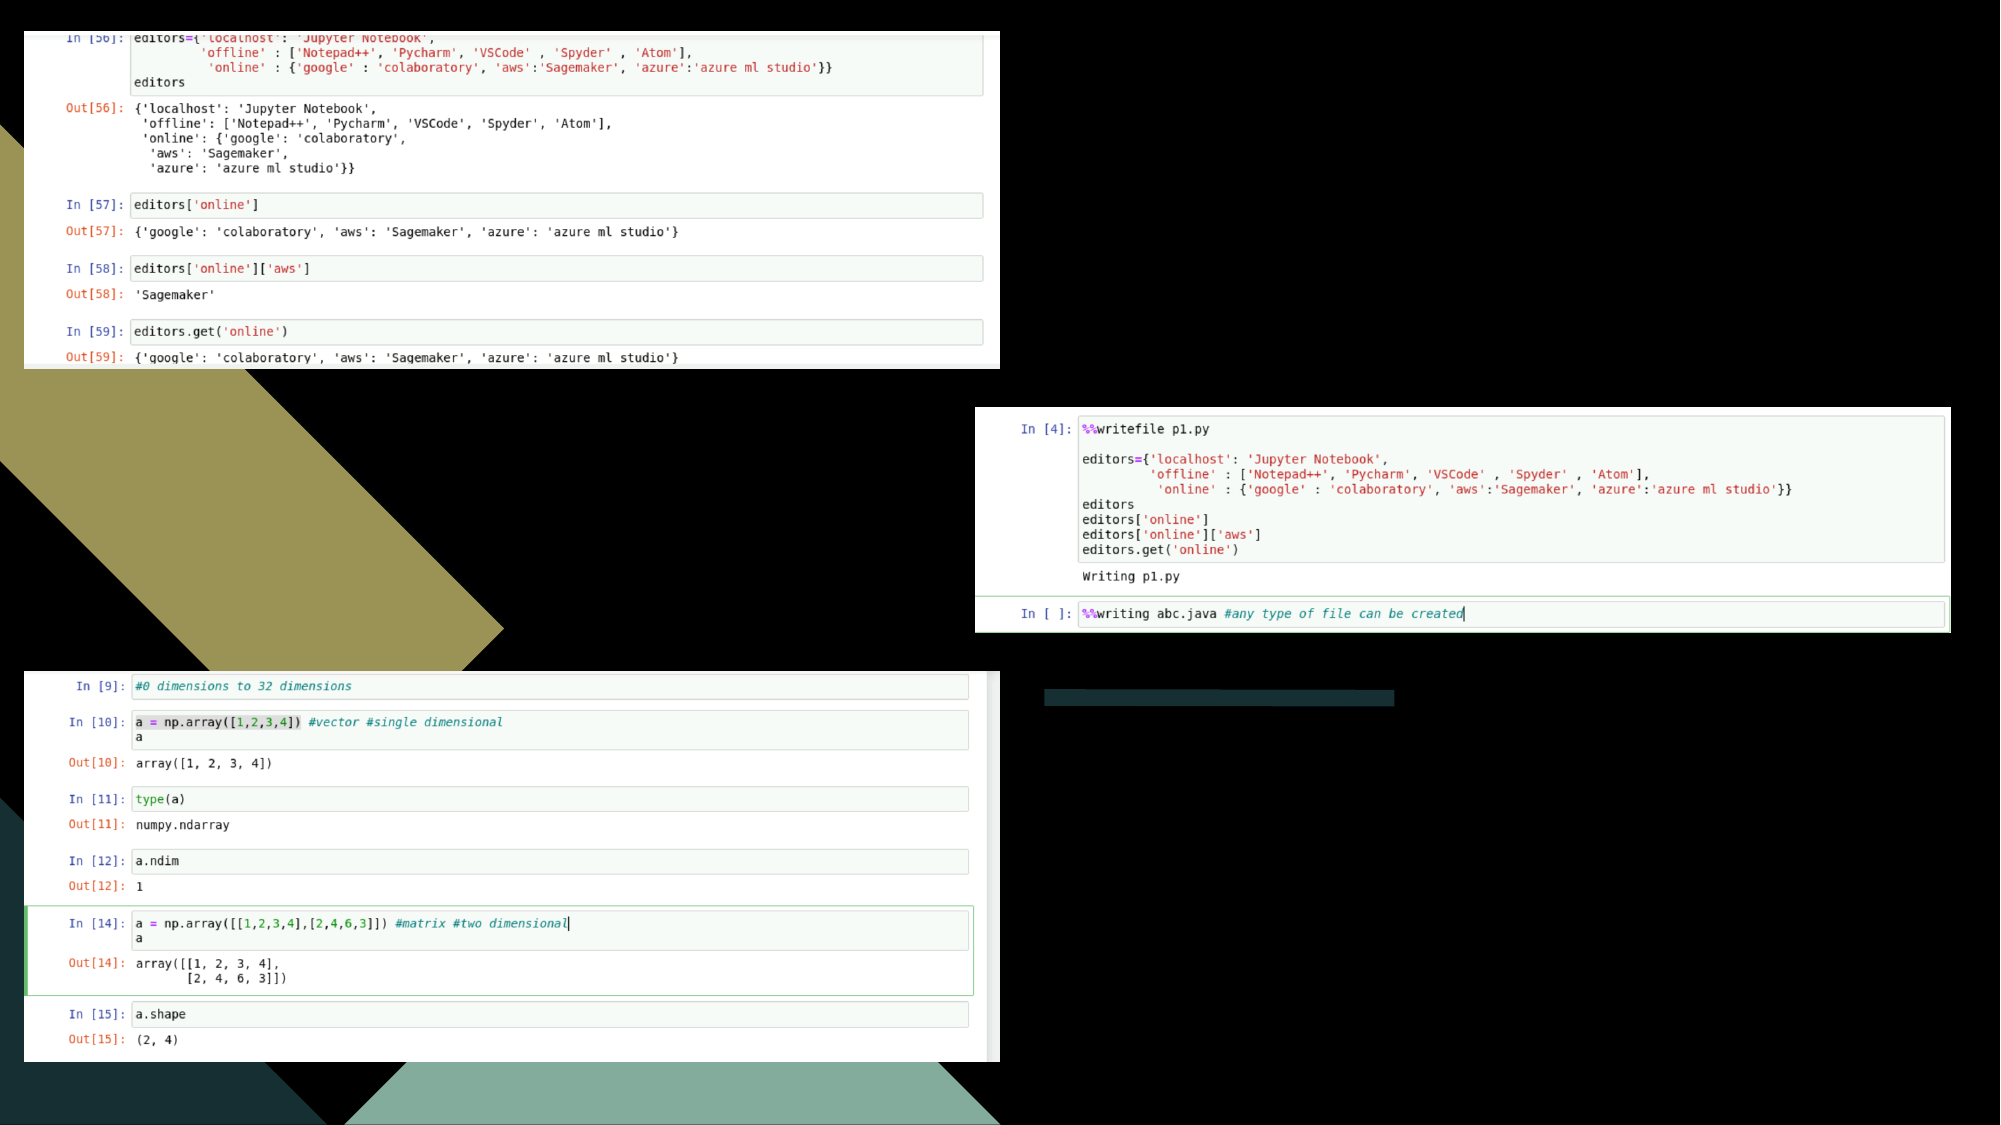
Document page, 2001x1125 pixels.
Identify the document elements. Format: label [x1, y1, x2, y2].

picture [974, 406, 1951, 634]
picture [24, 31, 1001, 369]
picture [24, 671, 1001, 1063]
